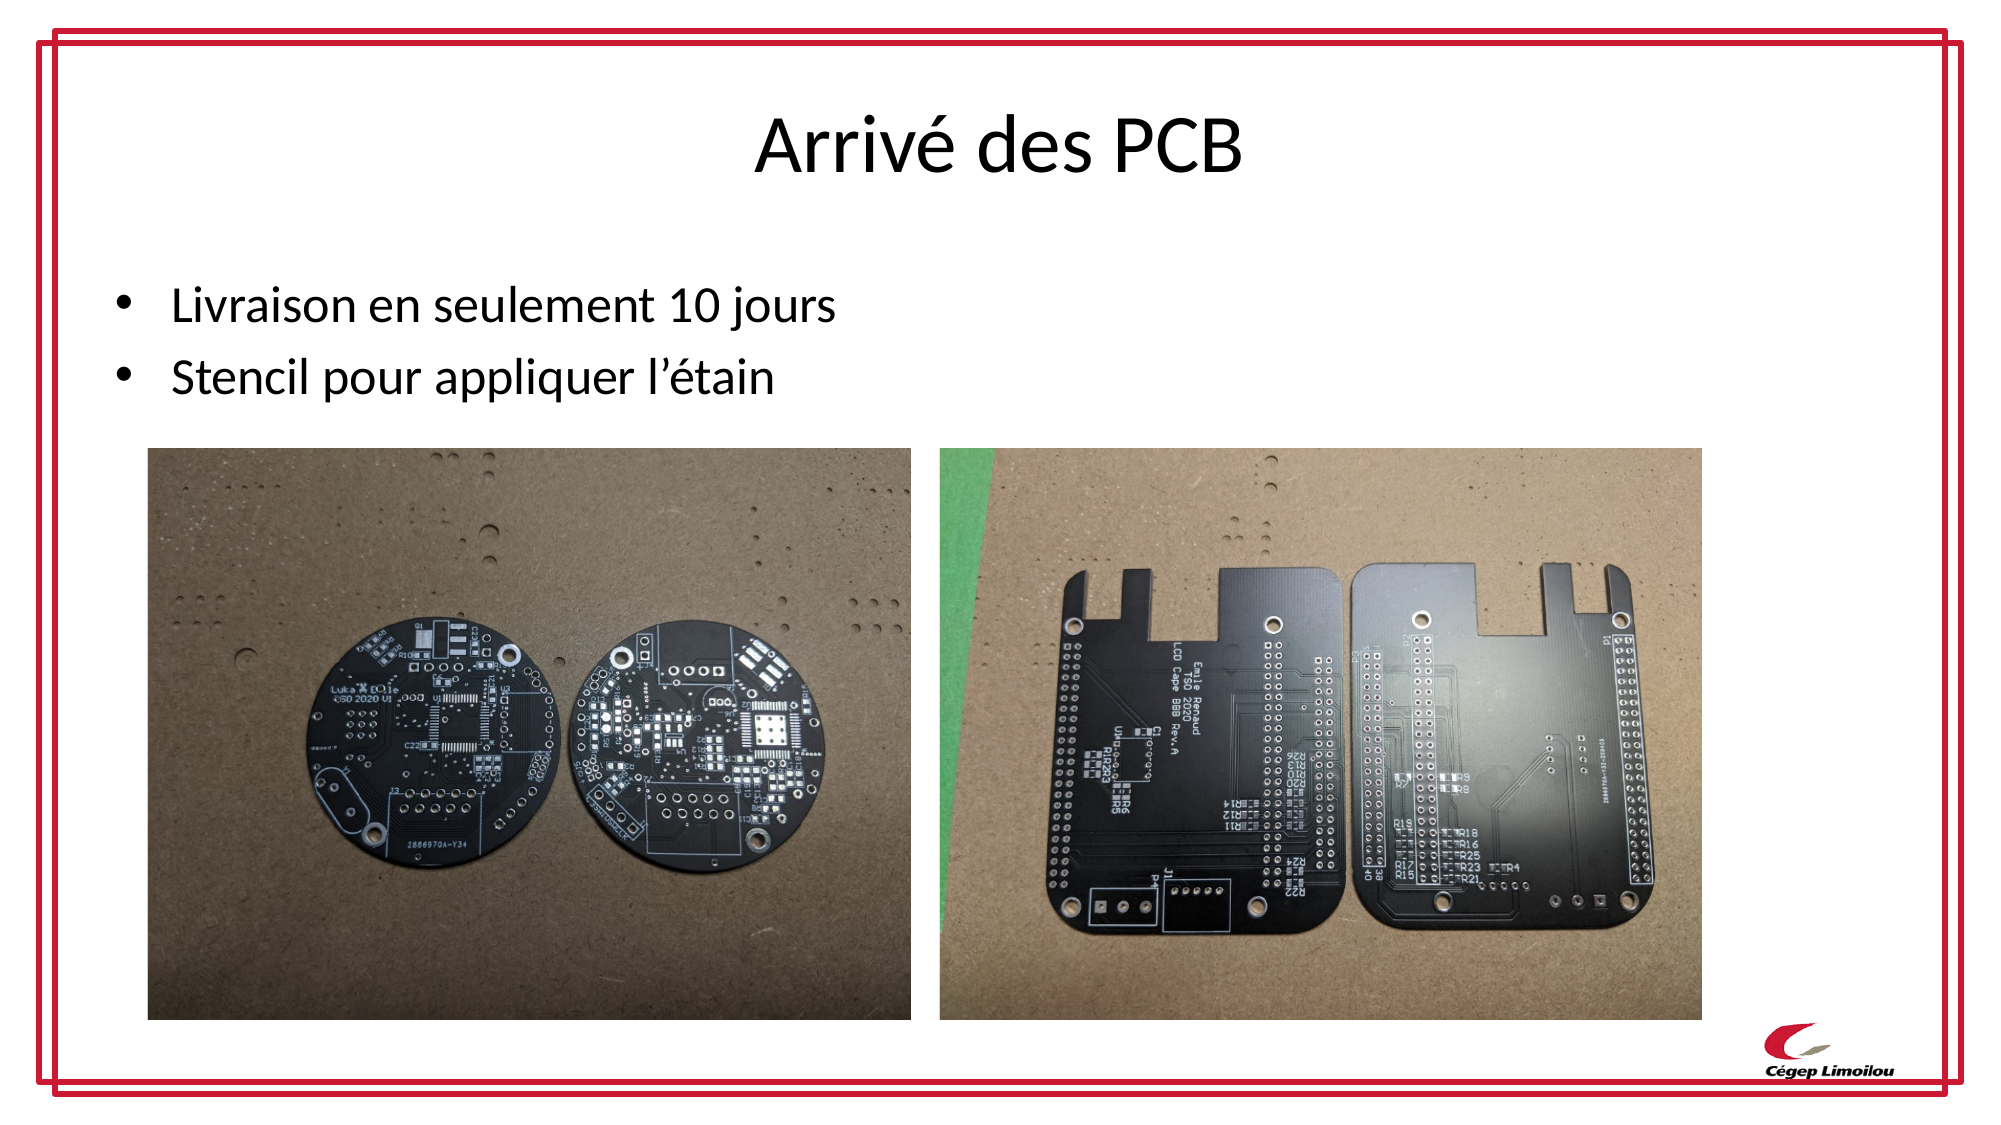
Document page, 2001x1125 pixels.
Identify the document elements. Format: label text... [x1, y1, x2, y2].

picture [148, 351, 910, 1115]
picture [1756, 1018, 1900, 1080]
list Livraison en seulement 10 jours Stencil pour appliquer l’étain [99, 262, 1900, 1005]
picture [940, 351, 1701, 1115]
title Arrivé des PCB [99, 45, 1900, 233]
